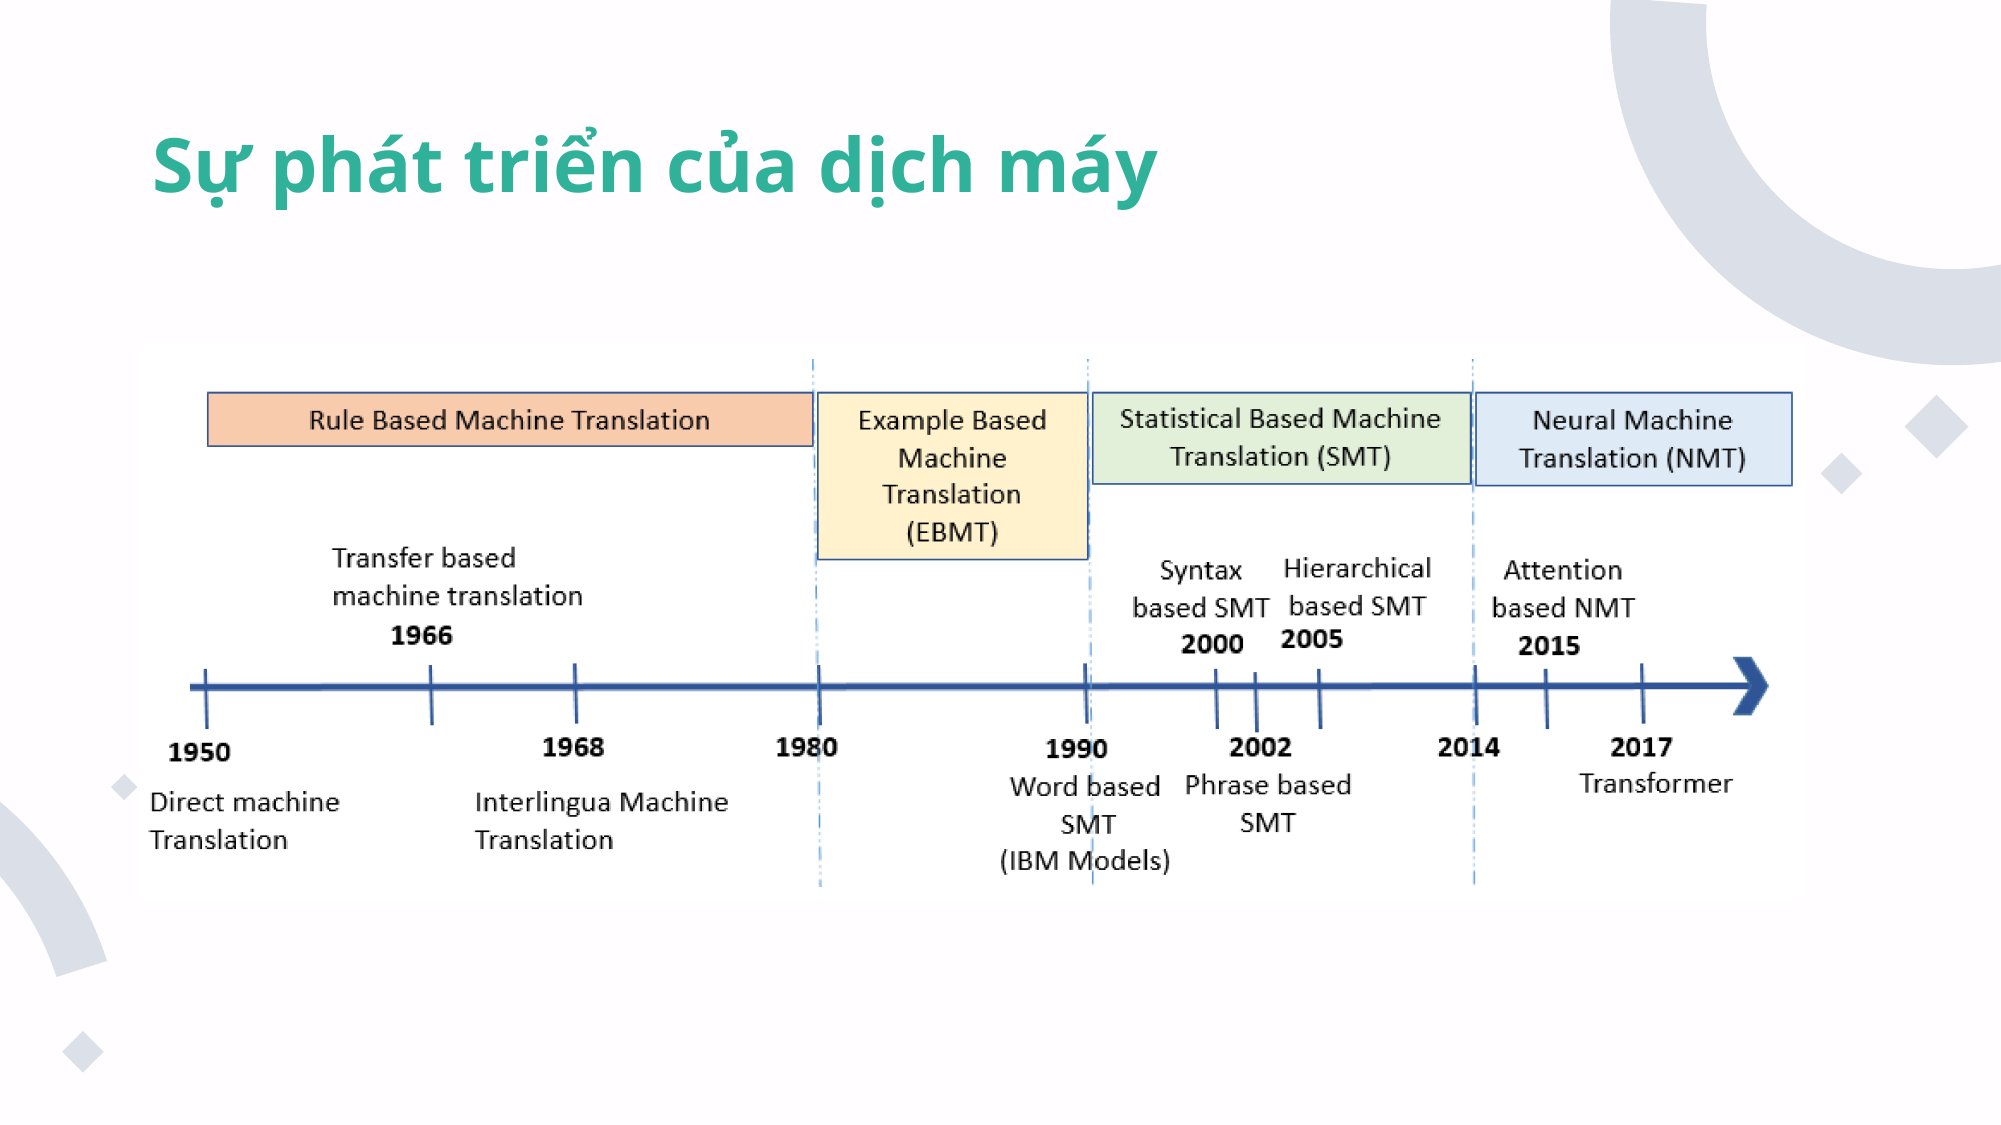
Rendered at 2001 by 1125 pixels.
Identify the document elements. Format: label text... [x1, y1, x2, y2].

title Sự phát triển của dịch máy [137, 59, 1307, 278]
picture [137, 344, 1807, 900]
